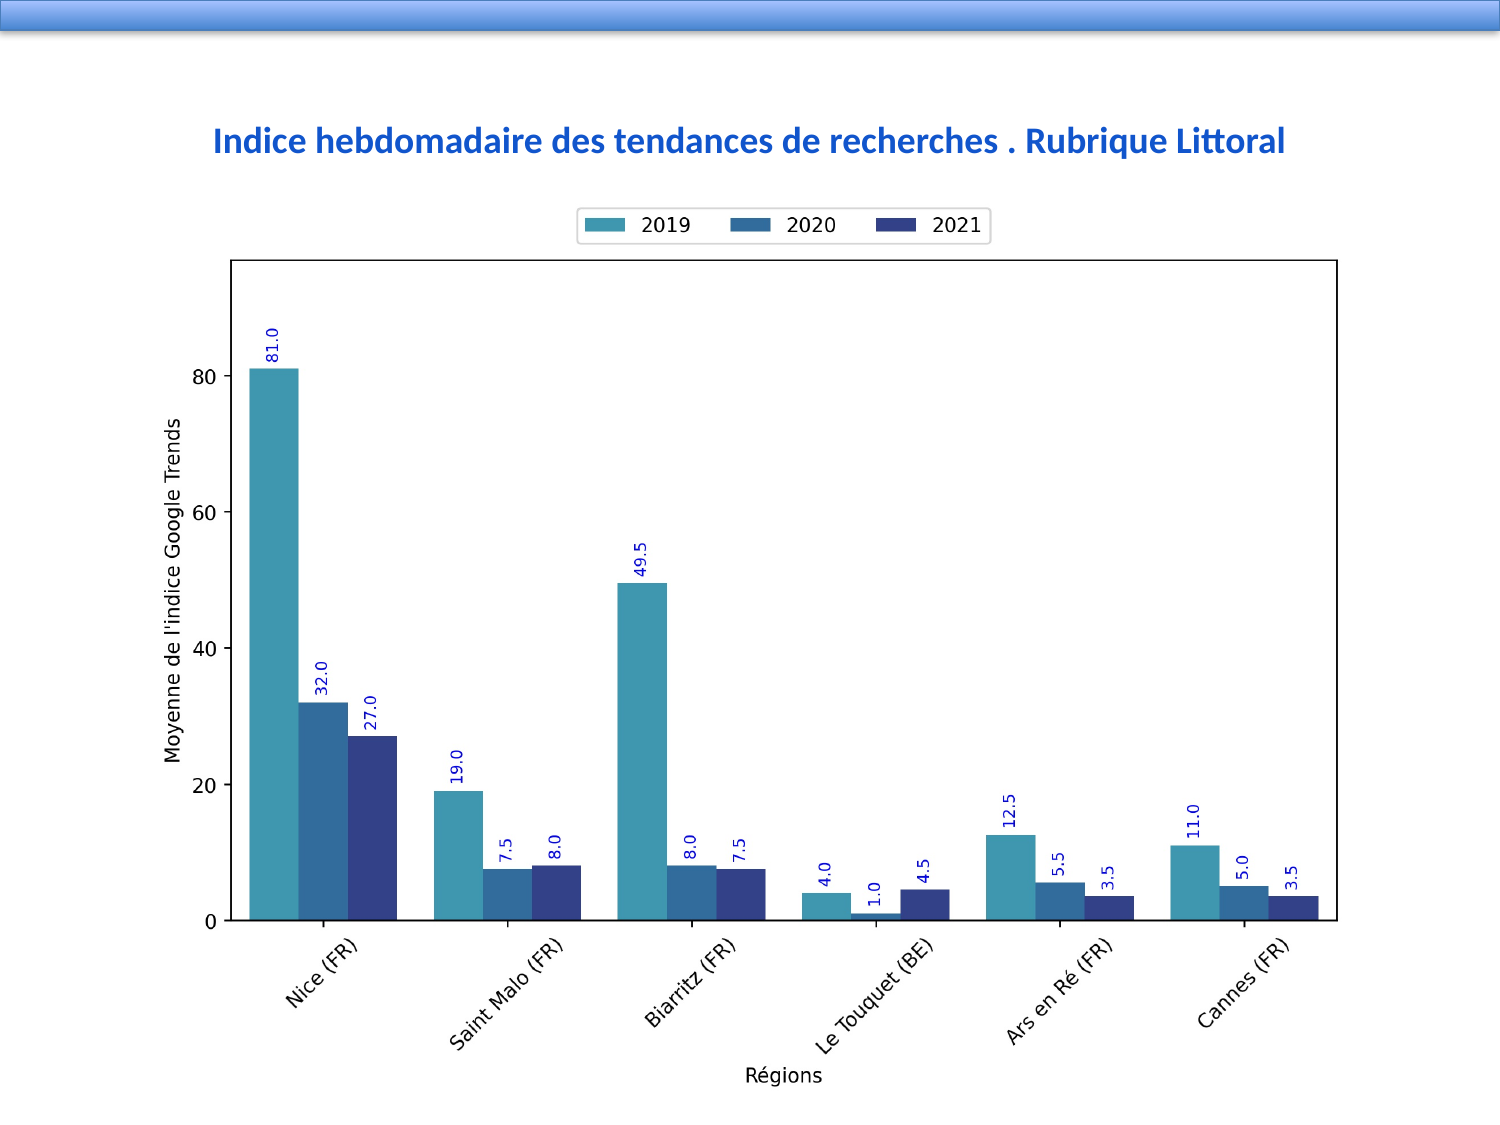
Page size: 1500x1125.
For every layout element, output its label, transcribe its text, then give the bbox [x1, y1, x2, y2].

title Indice hebdomadaire des tendances de recherches . Rubrique Littoral [75, 45, 1425, 233]
text_box [0, 0, 1500, 31]
picture [149, 194, 1351, 1100]
